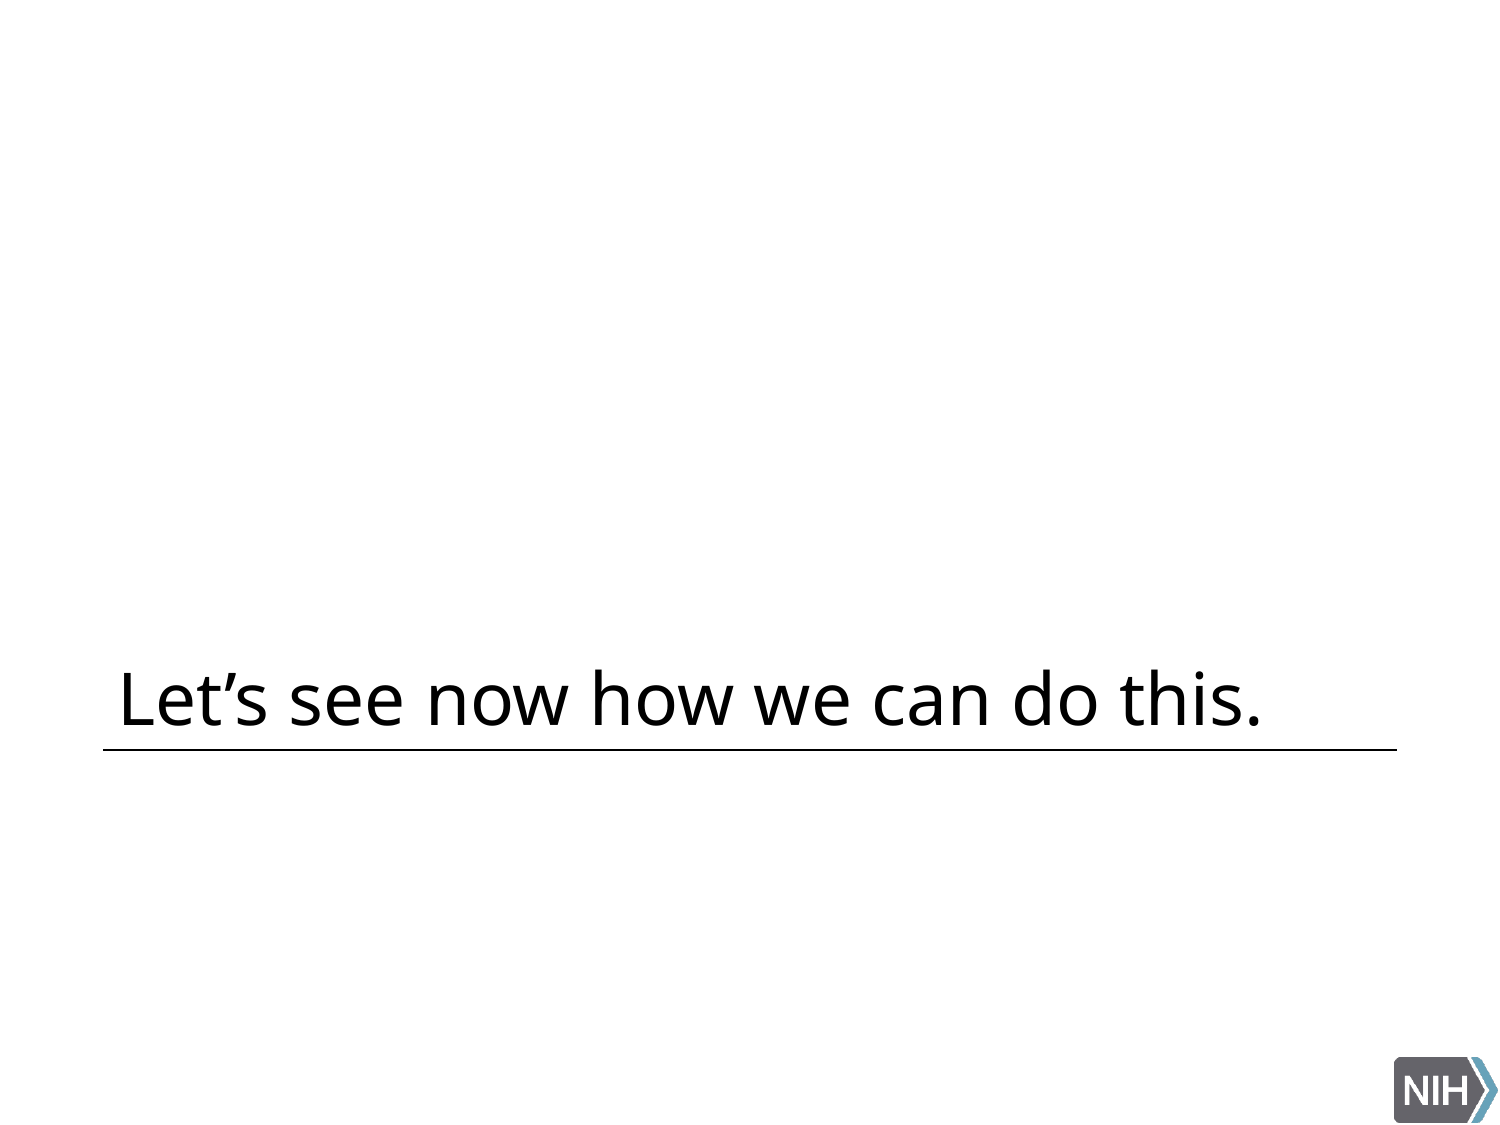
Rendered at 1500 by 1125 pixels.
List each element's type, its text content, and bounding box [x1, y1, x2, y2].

picture [1394, 1057, 1498, 1123]
title Let’s see now how we can do this. [102, 280, 1397, 749]
